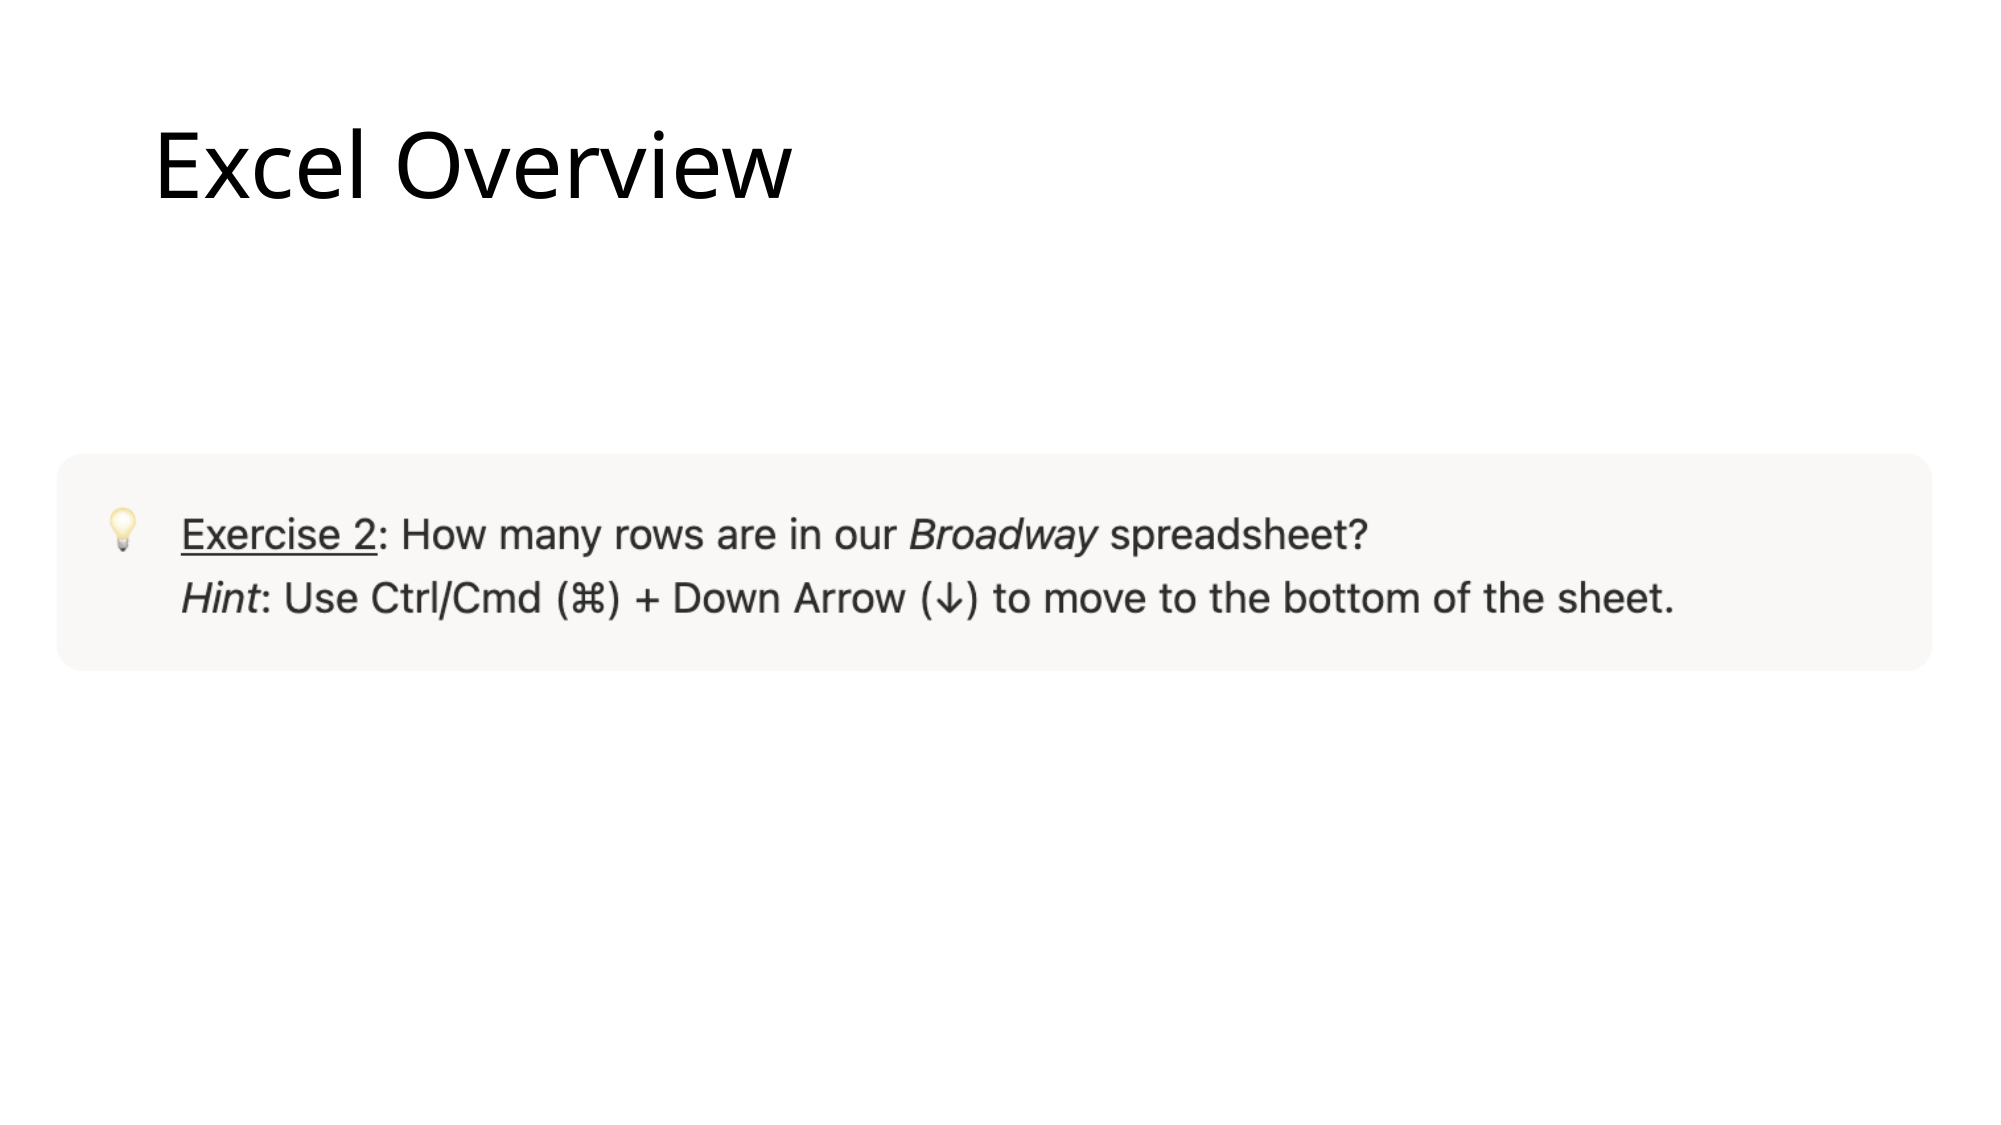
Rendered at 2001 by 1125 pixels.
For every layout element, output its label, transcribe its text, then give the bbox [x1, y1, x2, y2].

title Excel Overview [137, 59, 1863, 278]
picture [40, 433, 1960, 692]
